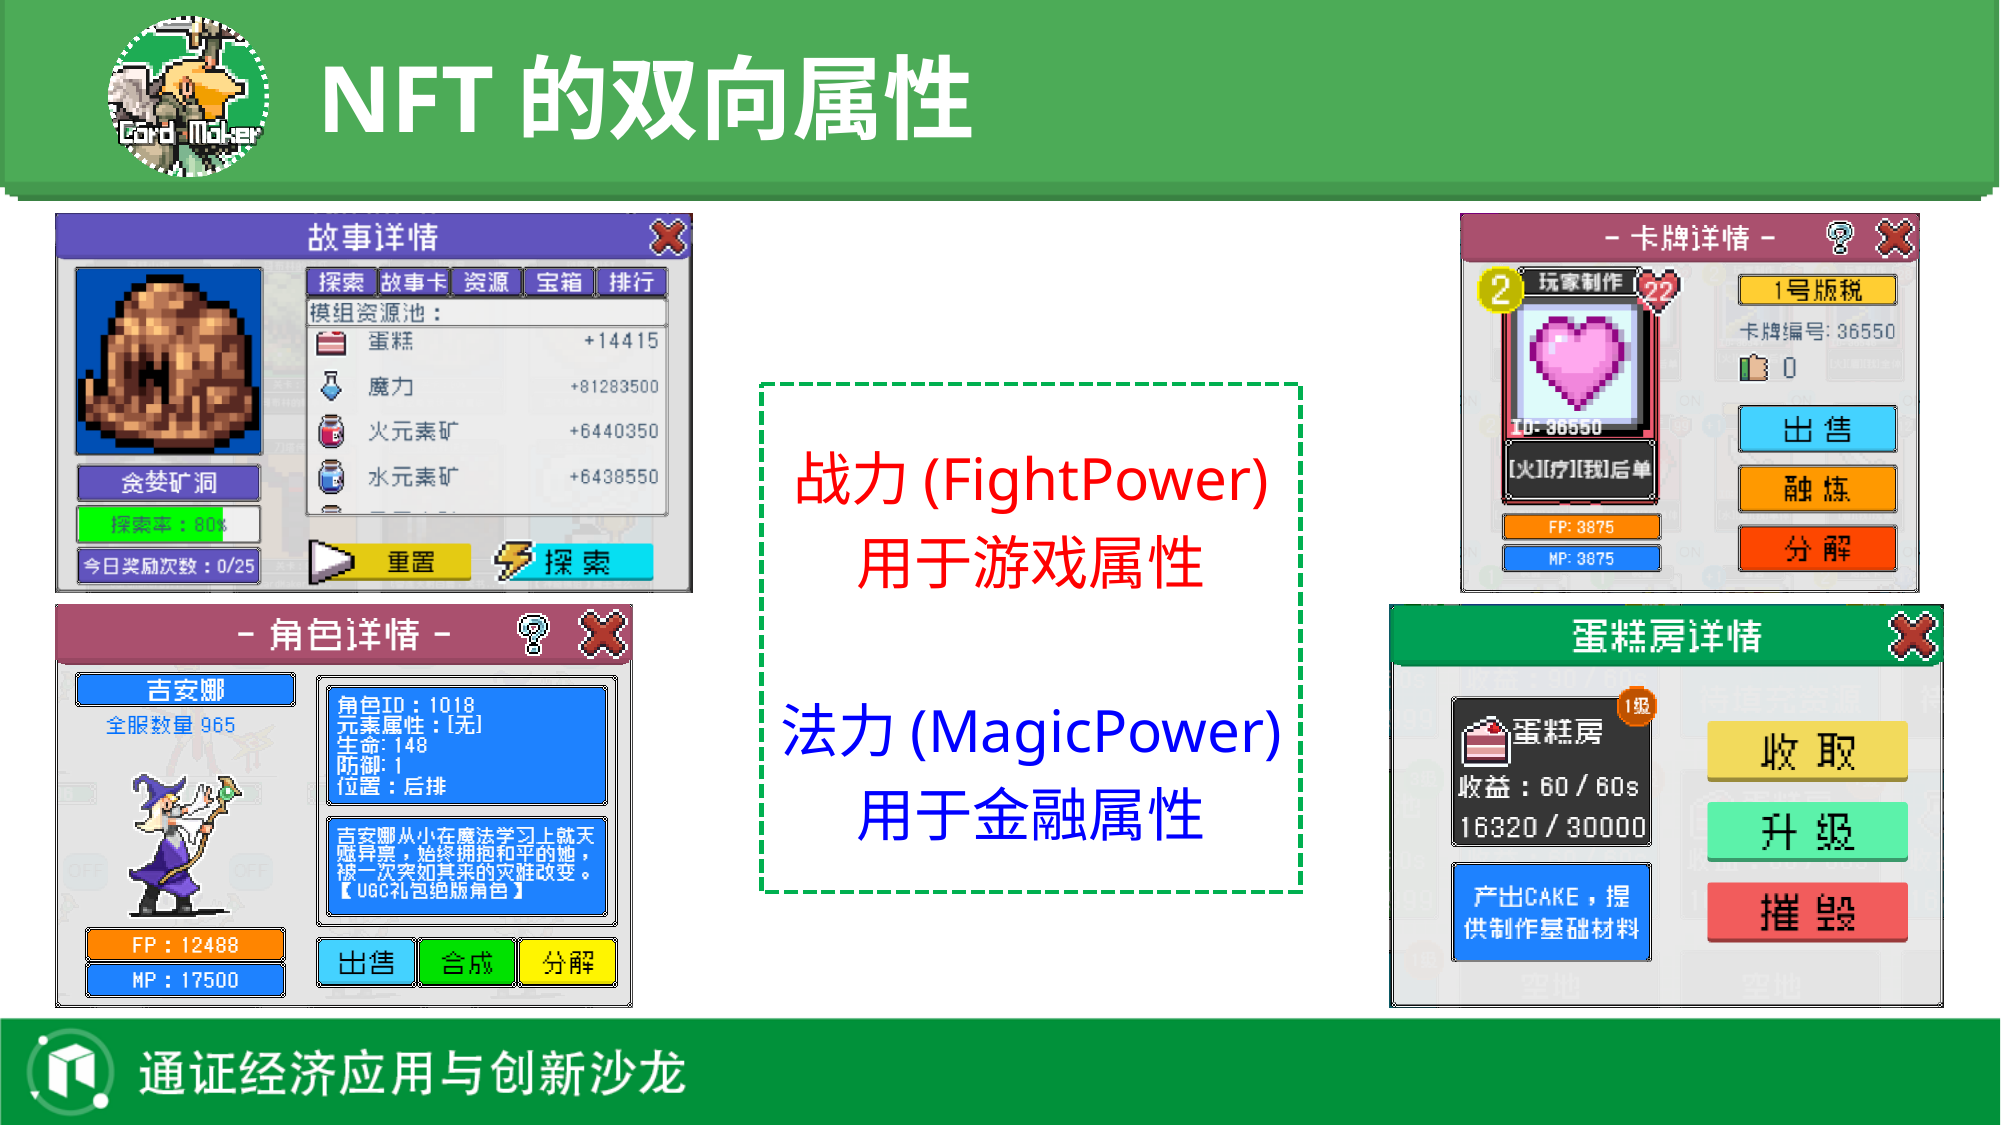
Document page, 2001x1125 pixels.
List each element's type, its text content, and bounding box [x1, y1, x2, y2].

text_box 战力(FightPower) 用于游戏属性 法力(MagicPower) 用于金融属性 [760, 383, 1301, 893]
title NFT的双向属性 [302, 30, 1863, 176]
picture [0, 0, 2001, 1125]
